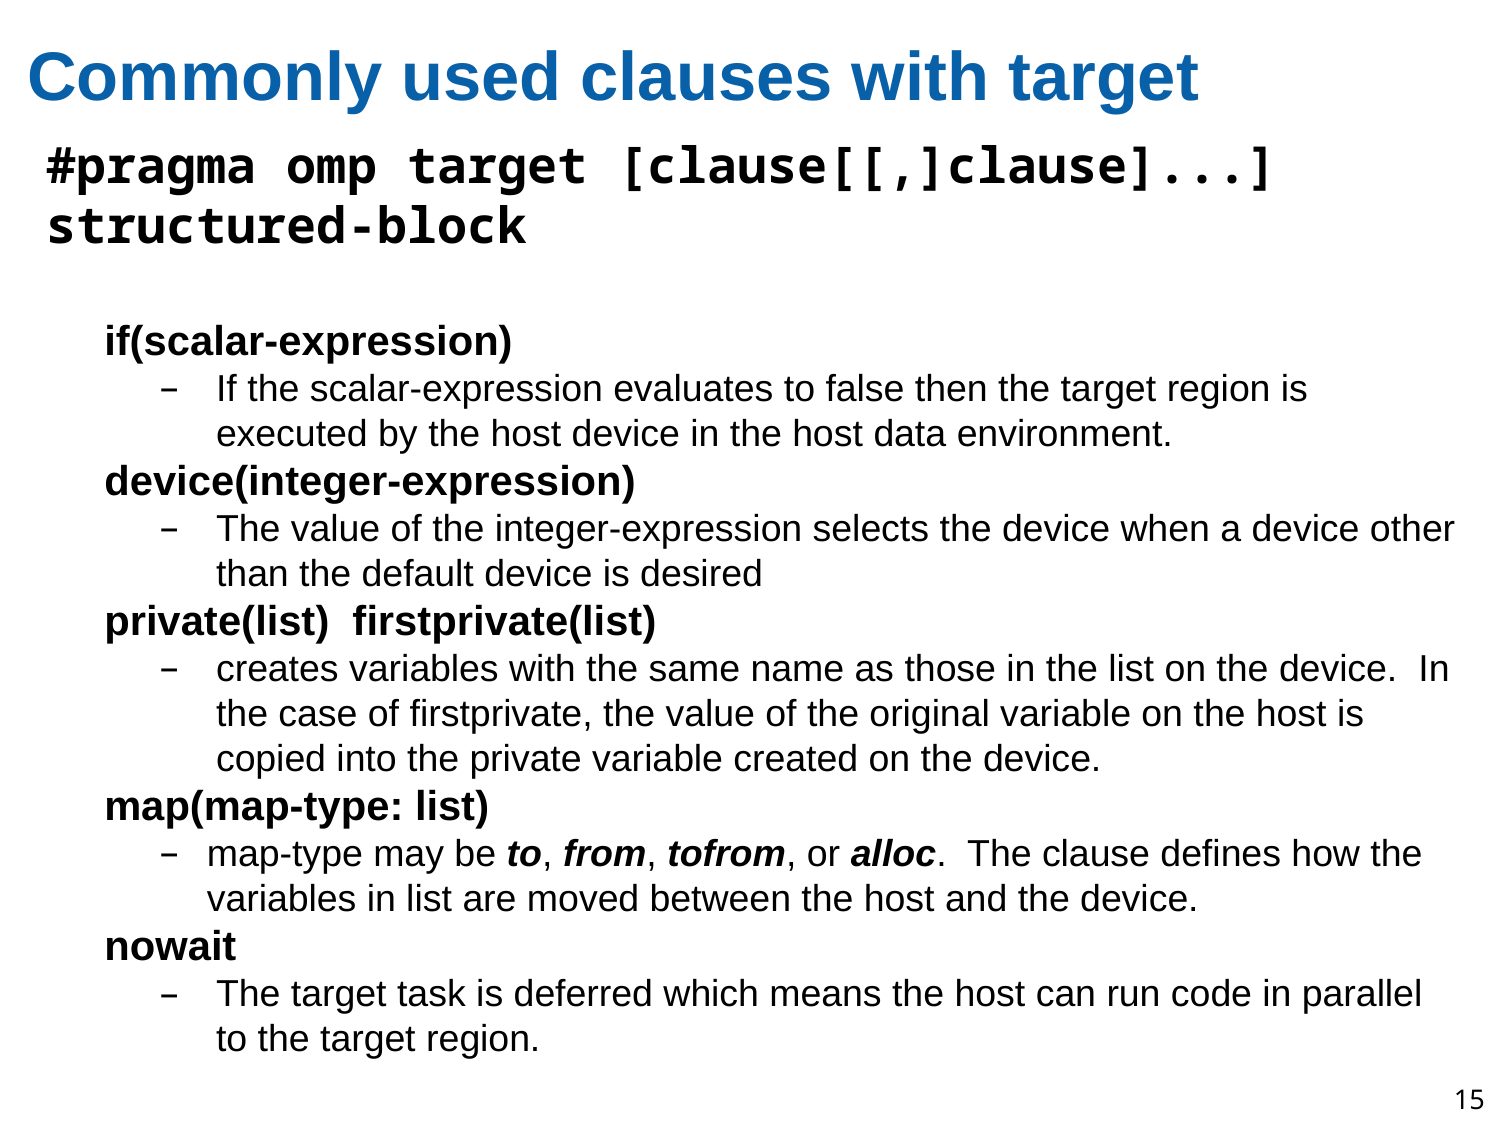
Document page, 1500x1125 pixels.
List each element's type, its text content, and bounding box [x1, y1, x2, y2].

title Commonly used clauses with target [27, 31, 1379, 178]
picture [176, 428, 797, 478]
list #pragma omp target [clause[[,]clause]...] structured-block if(scalar-expression) If the scalar-expression evaluates to false then the target region is executed by the host device in the host data environment. device(integer-expression) The value of the integer-expression selects the device when a device other than the default device is desired private(list) firstprivate(list) creates variables with the same name as those in the list on the device. In the case of firstprivate, the value of the original variable on the host is copied into the private variable created on the device. map(map-type: list) map-type may be to, from, tofrom, or alloc. The clause defines how the variables in list are moved between the host and the device. nowait The target task is deferred which means the host can run code in parallel to the target region. [46, 133, 1463, 1082]
slide_number 15 [1374, 1074, 1500, 1125]
table_cell Above plus reduced branching [173, 430, 797, 480]
